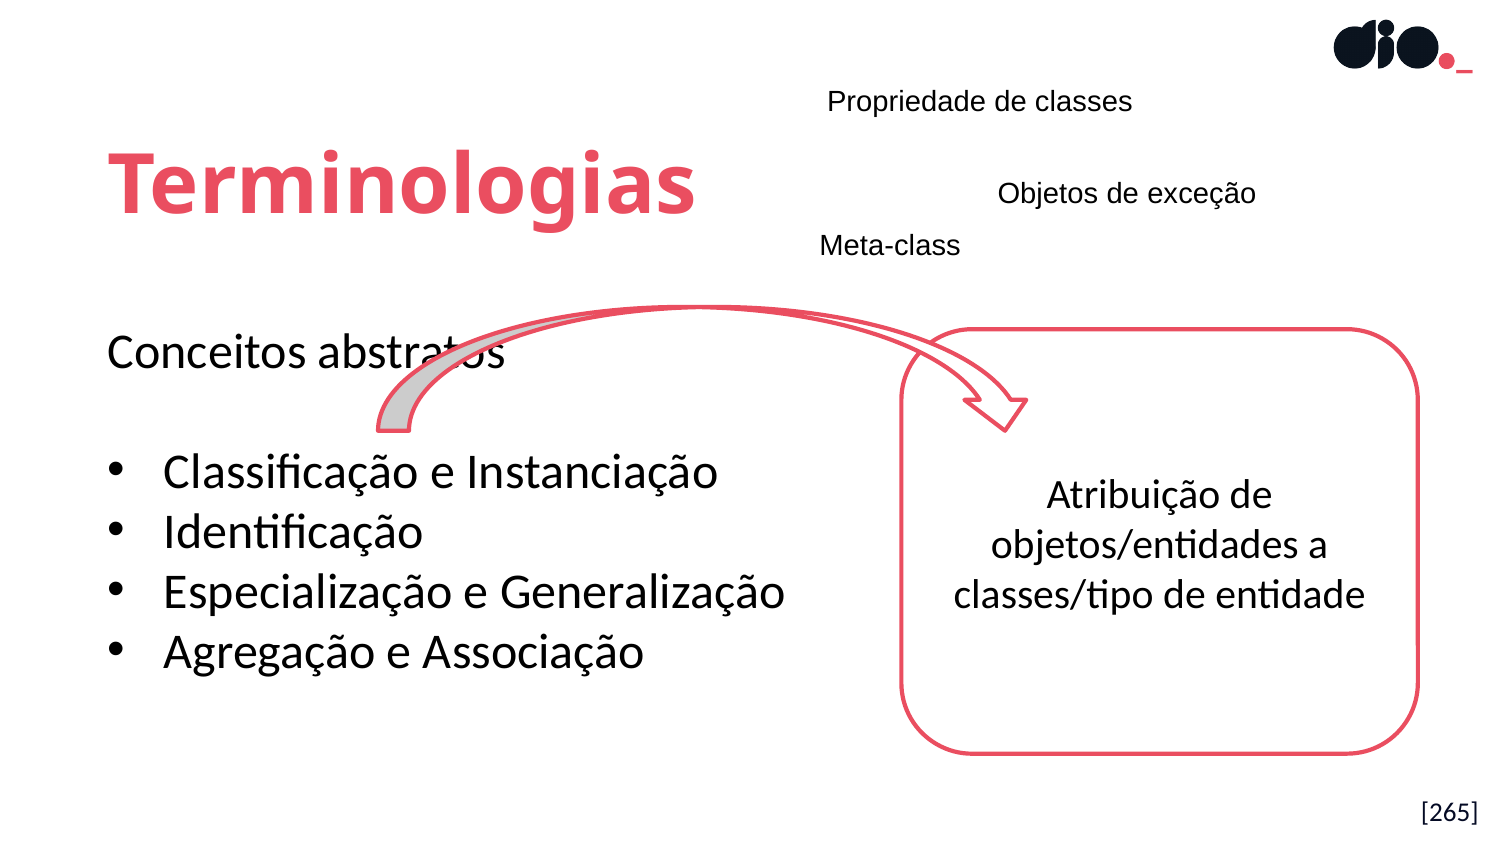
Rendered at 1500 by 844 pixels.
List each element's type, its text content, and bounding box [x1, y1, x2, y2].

text_box Propriedade de classes [755, 75, 1206, 126]
text_box Meta-class [665, 218, 1116, 269]
text_box Objetos de exceção [902, 167, 1353, 218]
text_box Conceitos abstratos Classificação e Instanciação Identificação Especialização e Generalização Agregação e Associação [92, 242, 862, 755]
slide_number [265] [1403, 779, 1494, 844]
text_box Terminologias [92, 104, 722, 242]
text_box [375, 304, 1029, 433]
text_box Atribuição de objetos/entidades a classes/tipo de entidade [899, 327, 1420, 756]
picture [1333, 19, 1473, 74]
